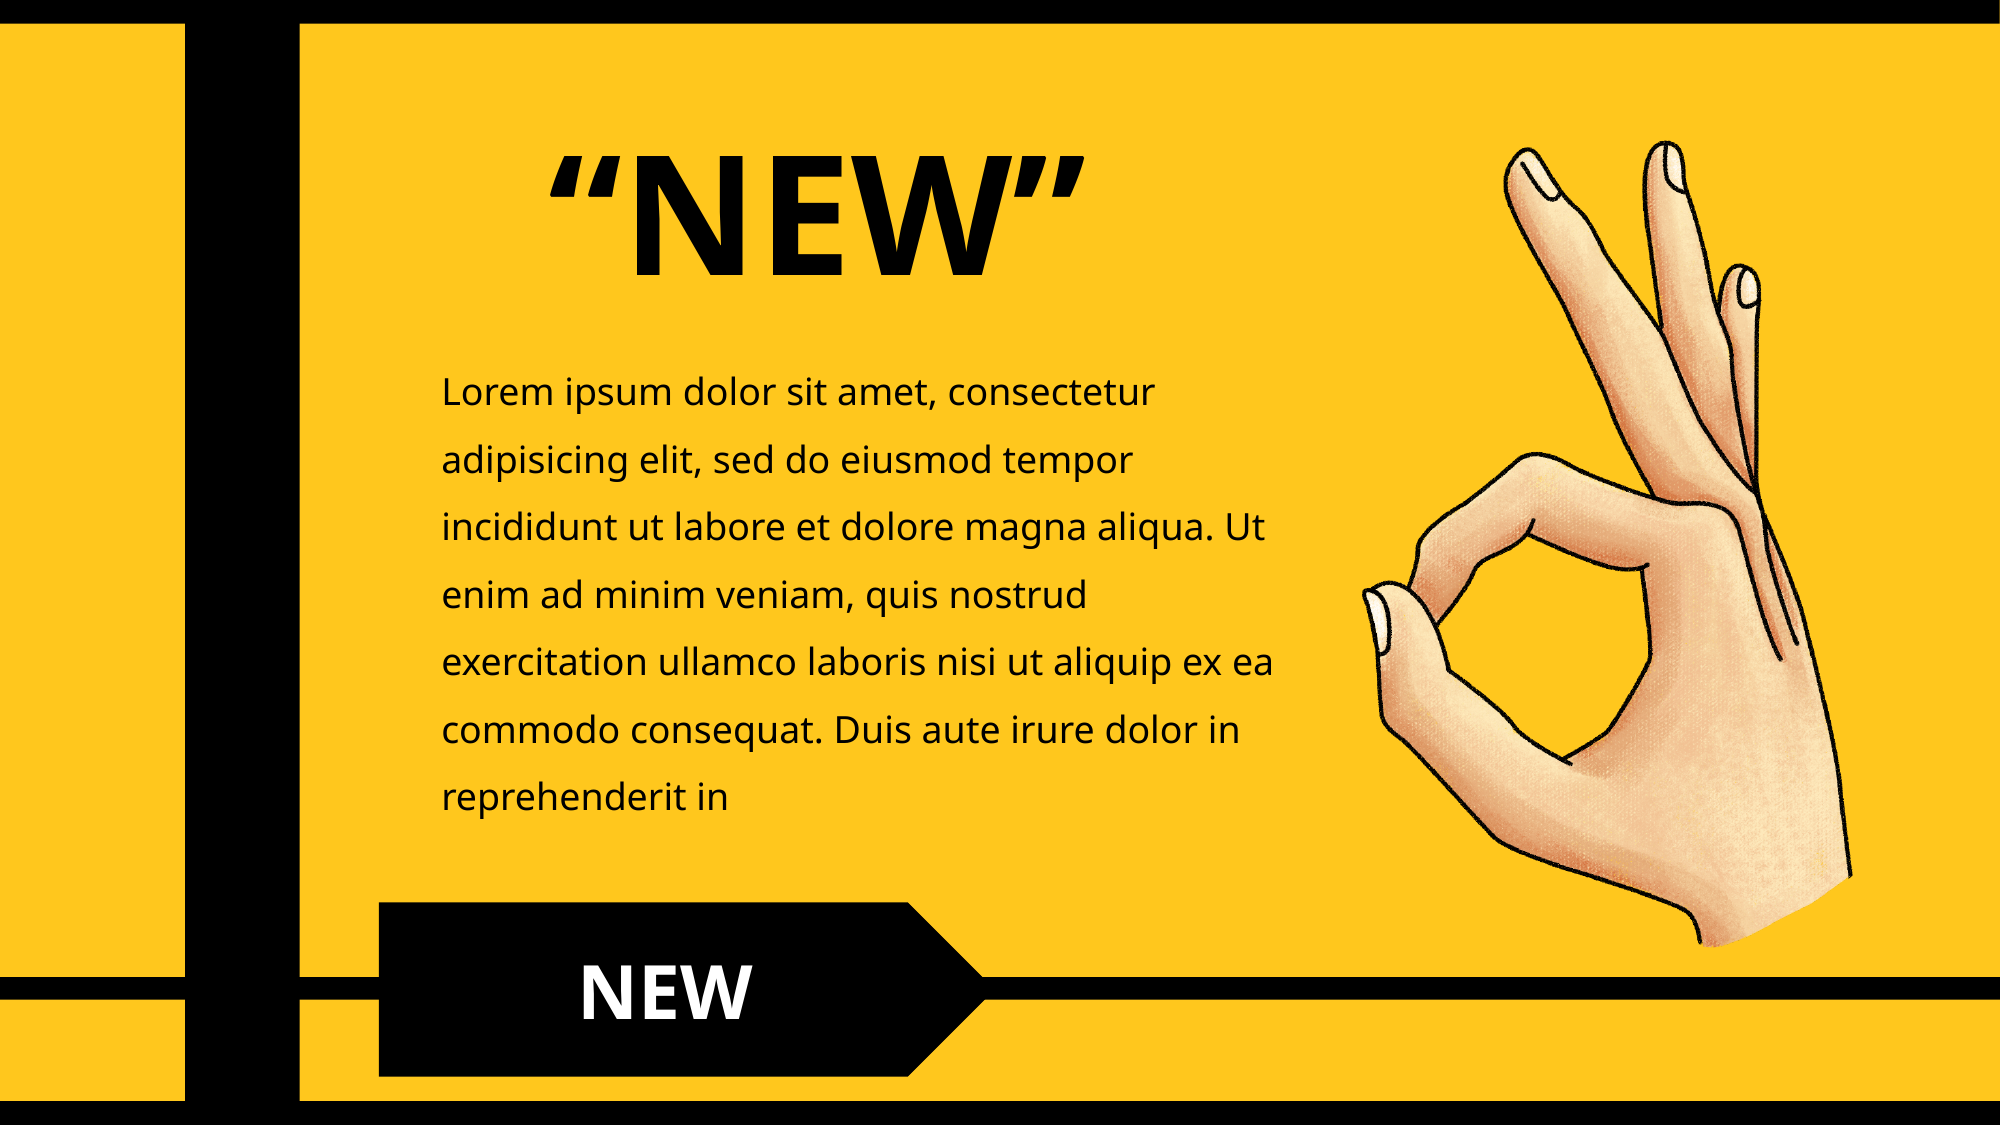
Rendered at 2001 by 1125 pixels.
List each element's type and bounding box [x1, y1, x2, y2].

text_box [0, 0, 2000, 1125]
picture [1163, 66, 2000, 1030]
